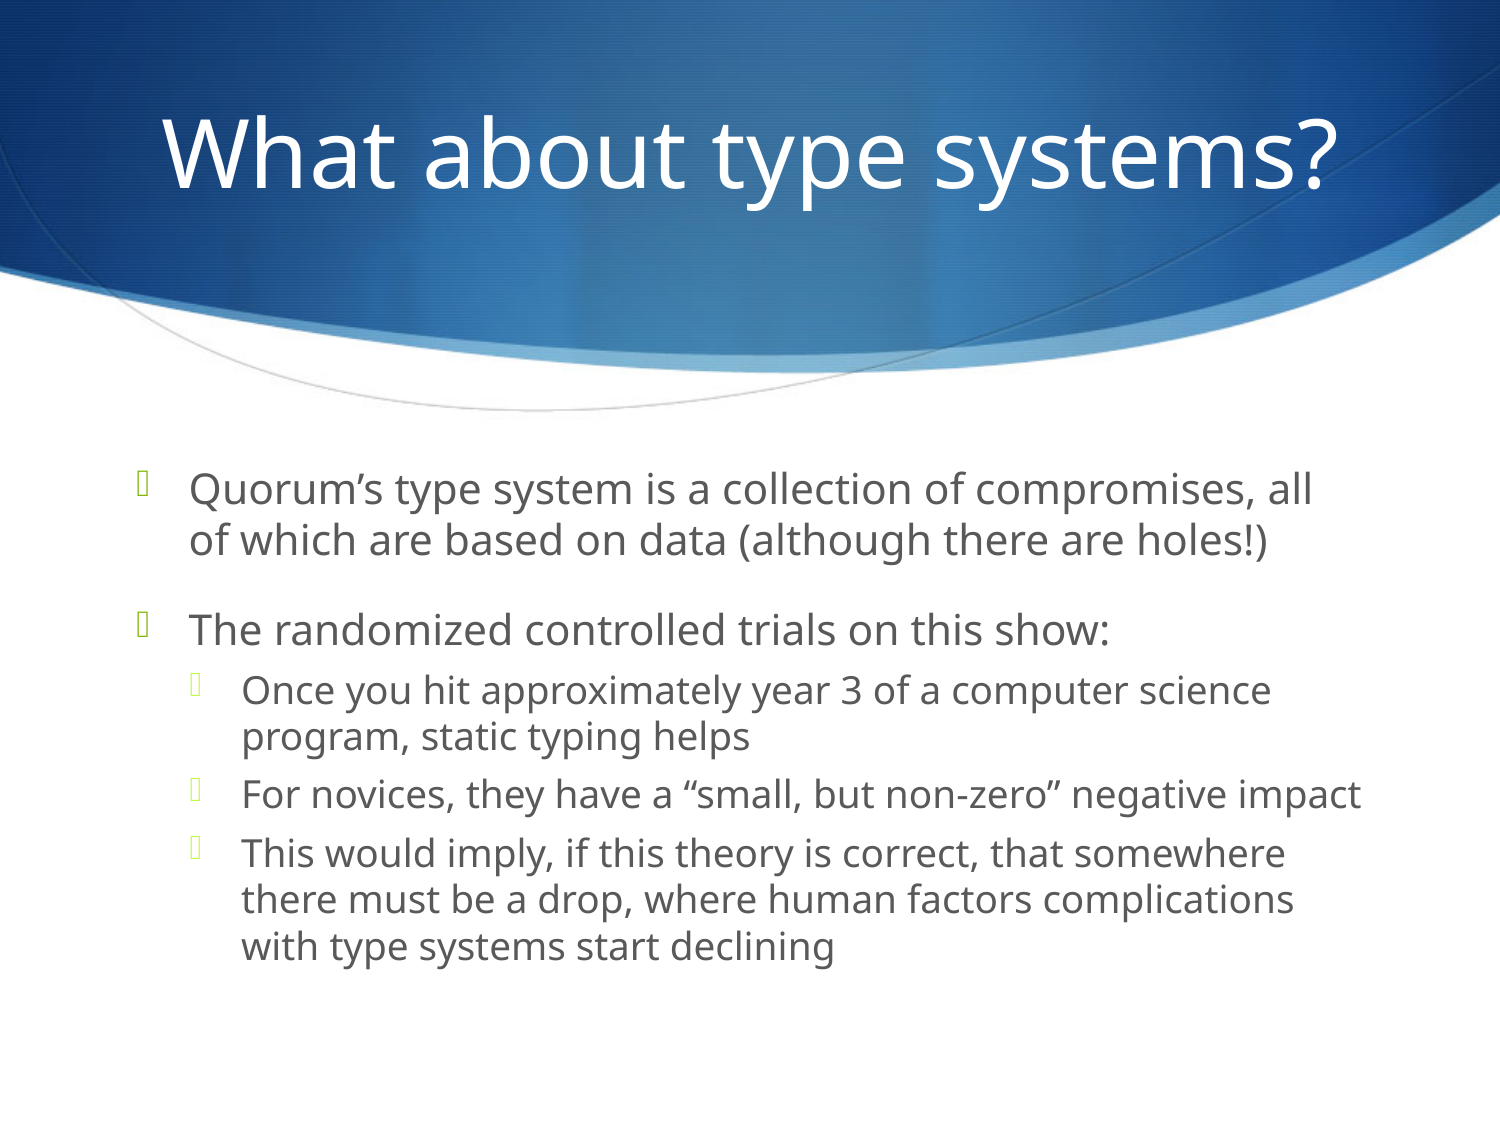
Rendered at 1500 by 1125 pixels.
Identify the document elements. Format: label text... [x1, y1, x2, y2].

picture [0, 0, 1500, 1125]
list Quorum’s type system is a collection of compromises, all of which are based on data (although there are holes!) The randomized controlled trials on this show: Once you hit approximately year 3 of a computer science program, static typing helps For novices, they have a “small, but non-zero” negative impact This would imply, if this theory is correct, that somewhere there must be a drop, where human factors complications with type systems start declining [121, 454, 1379, 991]
title What about type systems? [75, 56, 1425, 245]
